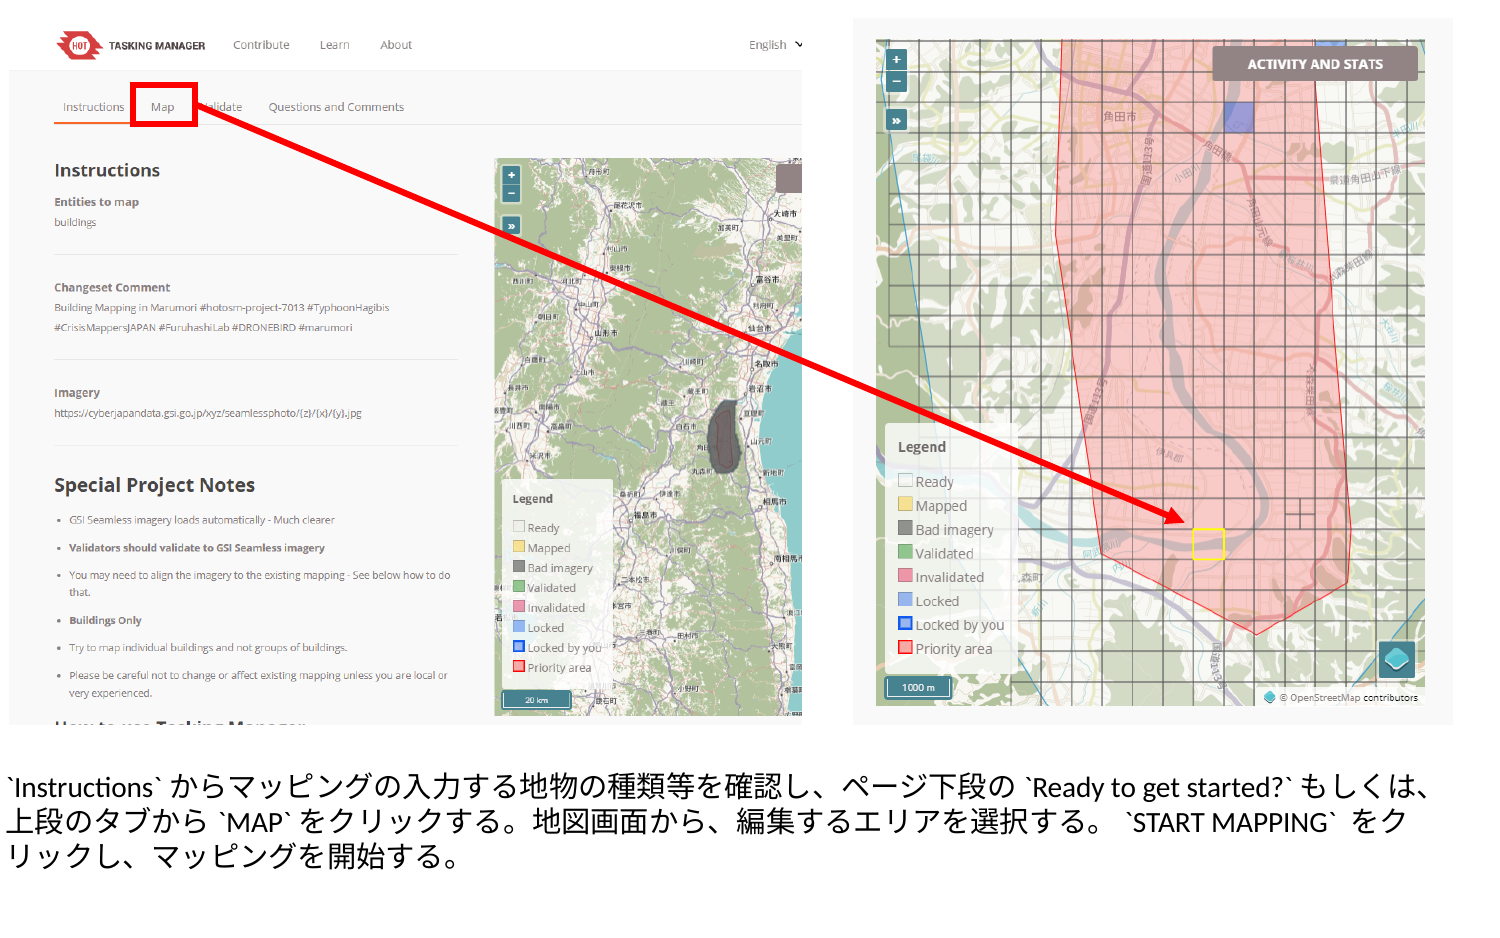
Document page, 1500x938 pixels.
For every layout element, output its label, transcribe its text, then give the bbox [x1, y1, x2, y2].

picture [9, 27, 802, 725]
text_box `Instructions`からマッピングの入力する地物の種類等を確認し、ページ下段の`Ready to get started?`もしくは、上段のタブから`MAP`をクリックする。地図画面から、編集するエリアを選択する。`START MAPPING` をクリックし、マッピングを開始する。 [0, 760, 1453, 882]
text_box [195, 104, 1185, 523]
picture [852, 18, 1453, 725]
